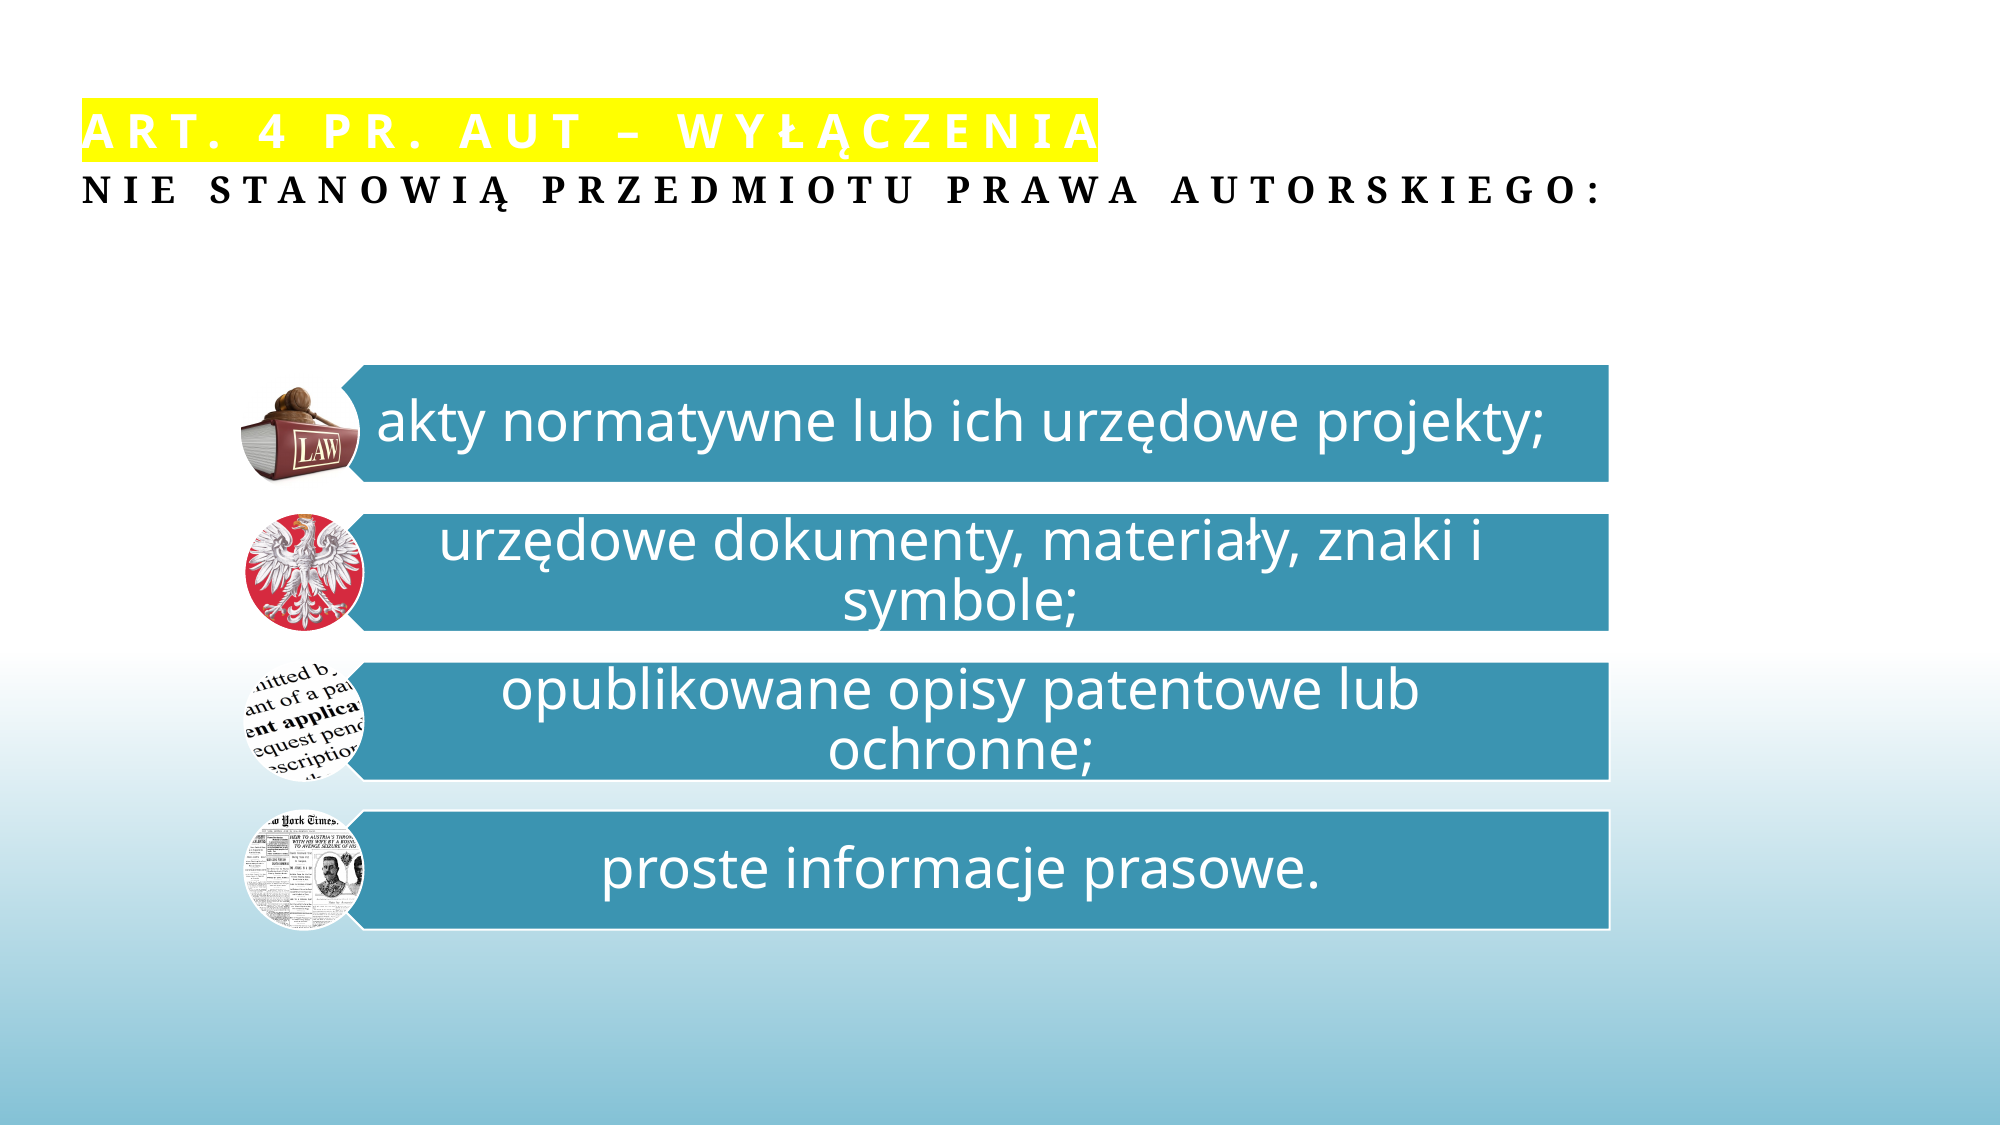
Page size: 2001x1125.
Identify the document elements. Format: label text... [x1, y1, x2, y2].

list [0, 363, 1909, 930]
title Art. 4 Pr. Aut – Wyłączenia Nie stanowią przedmiotu prawa autorskiego: [66, 46, 1643, 219]
